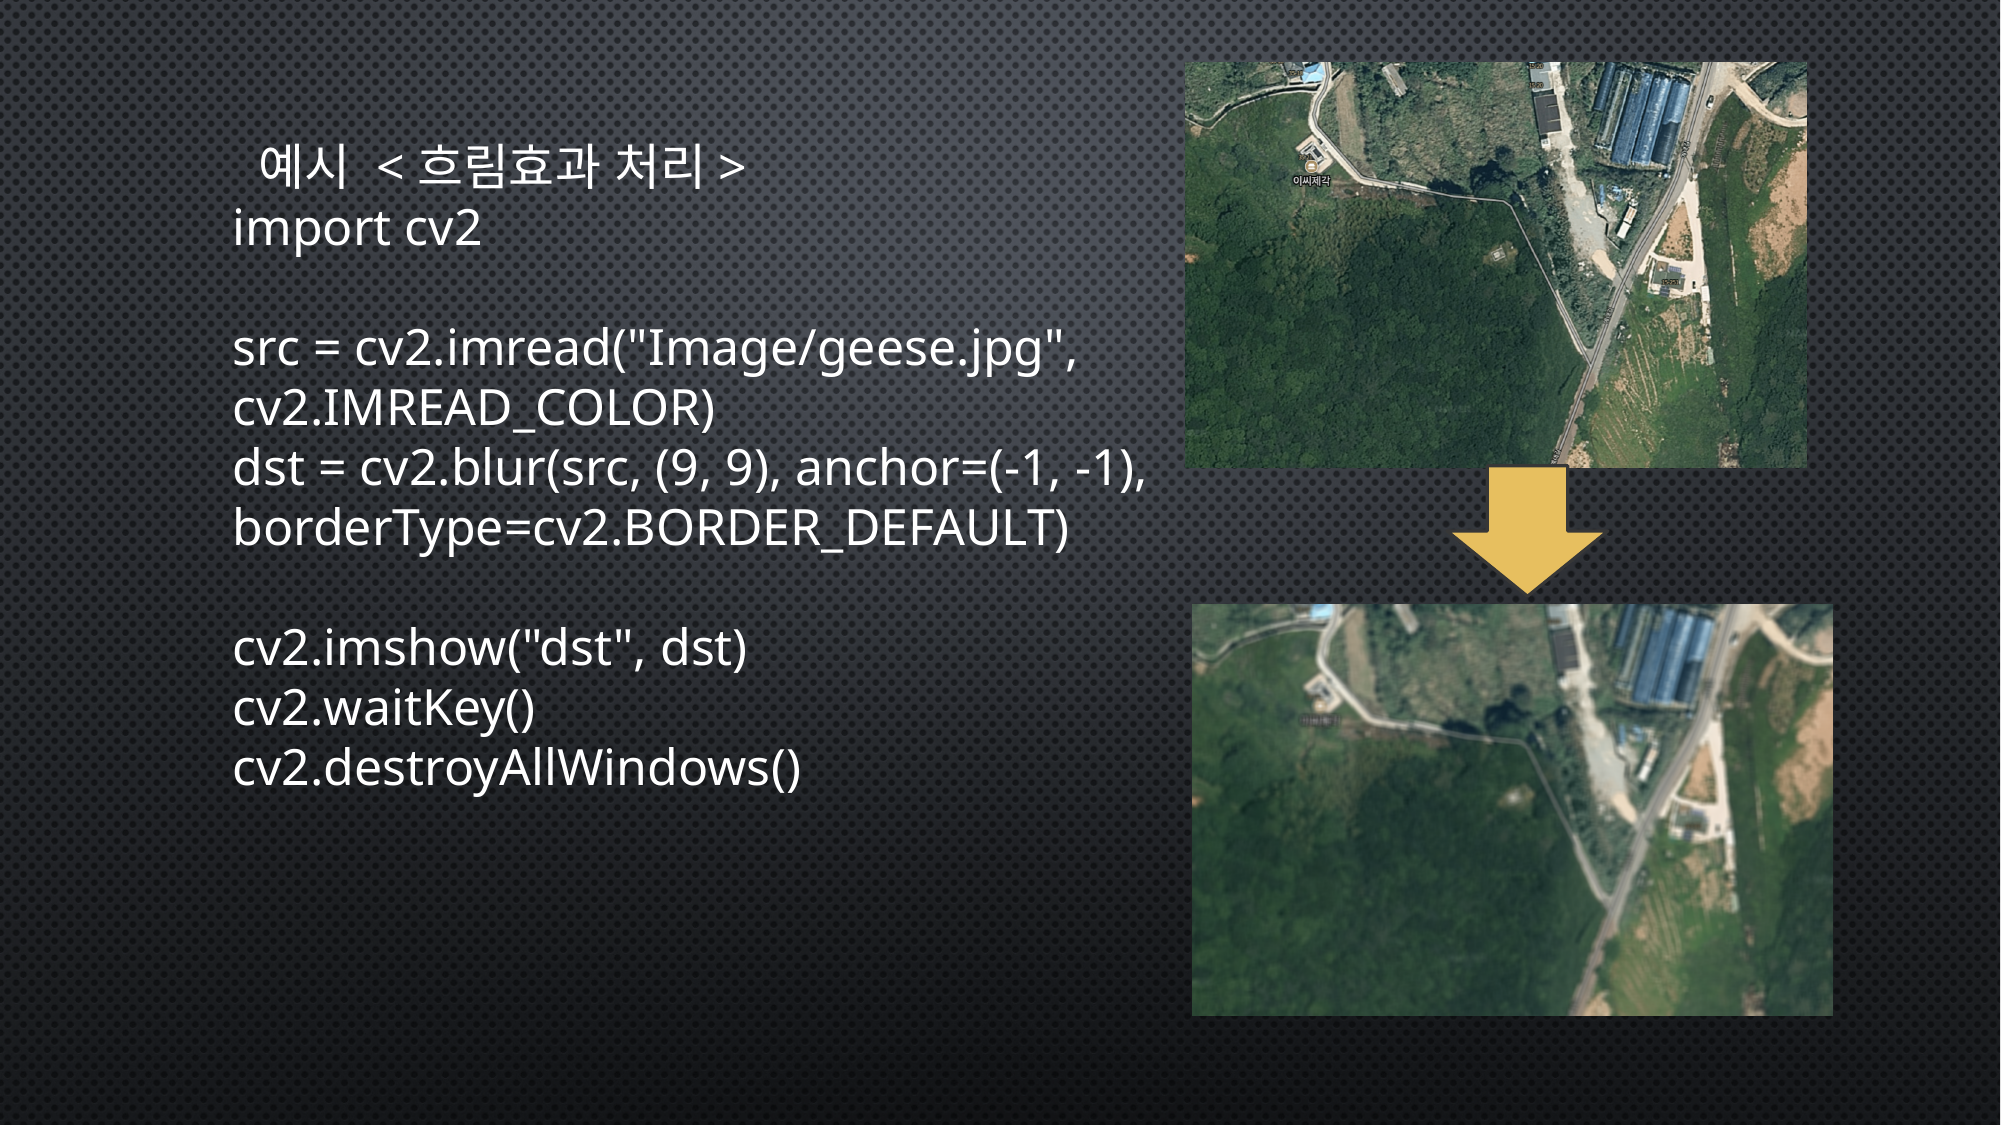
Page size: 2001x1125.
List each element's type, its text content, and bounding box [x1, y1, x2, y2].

picture [1185, 62, 1808, 468]
picture [1192, 604, 1833, 1017]
text_box [1445, 468, 1610, 598]
text_box [383, 647, 1192, 708]
text_box 예시 <흐림효과 처리> import cv2 src = cv2.imread("Image/geese.jpg", cv2.IMREAD_COLOR) dst = cv2.blur(src, (9, 9), anchor=(-1, -1), borderType=cv2.BORDER_DEFAULT) cv2.imshow("dst", dst) cv2.waitKey() cv2.destroyAllWindows() [217, 127, 1517, 923]
